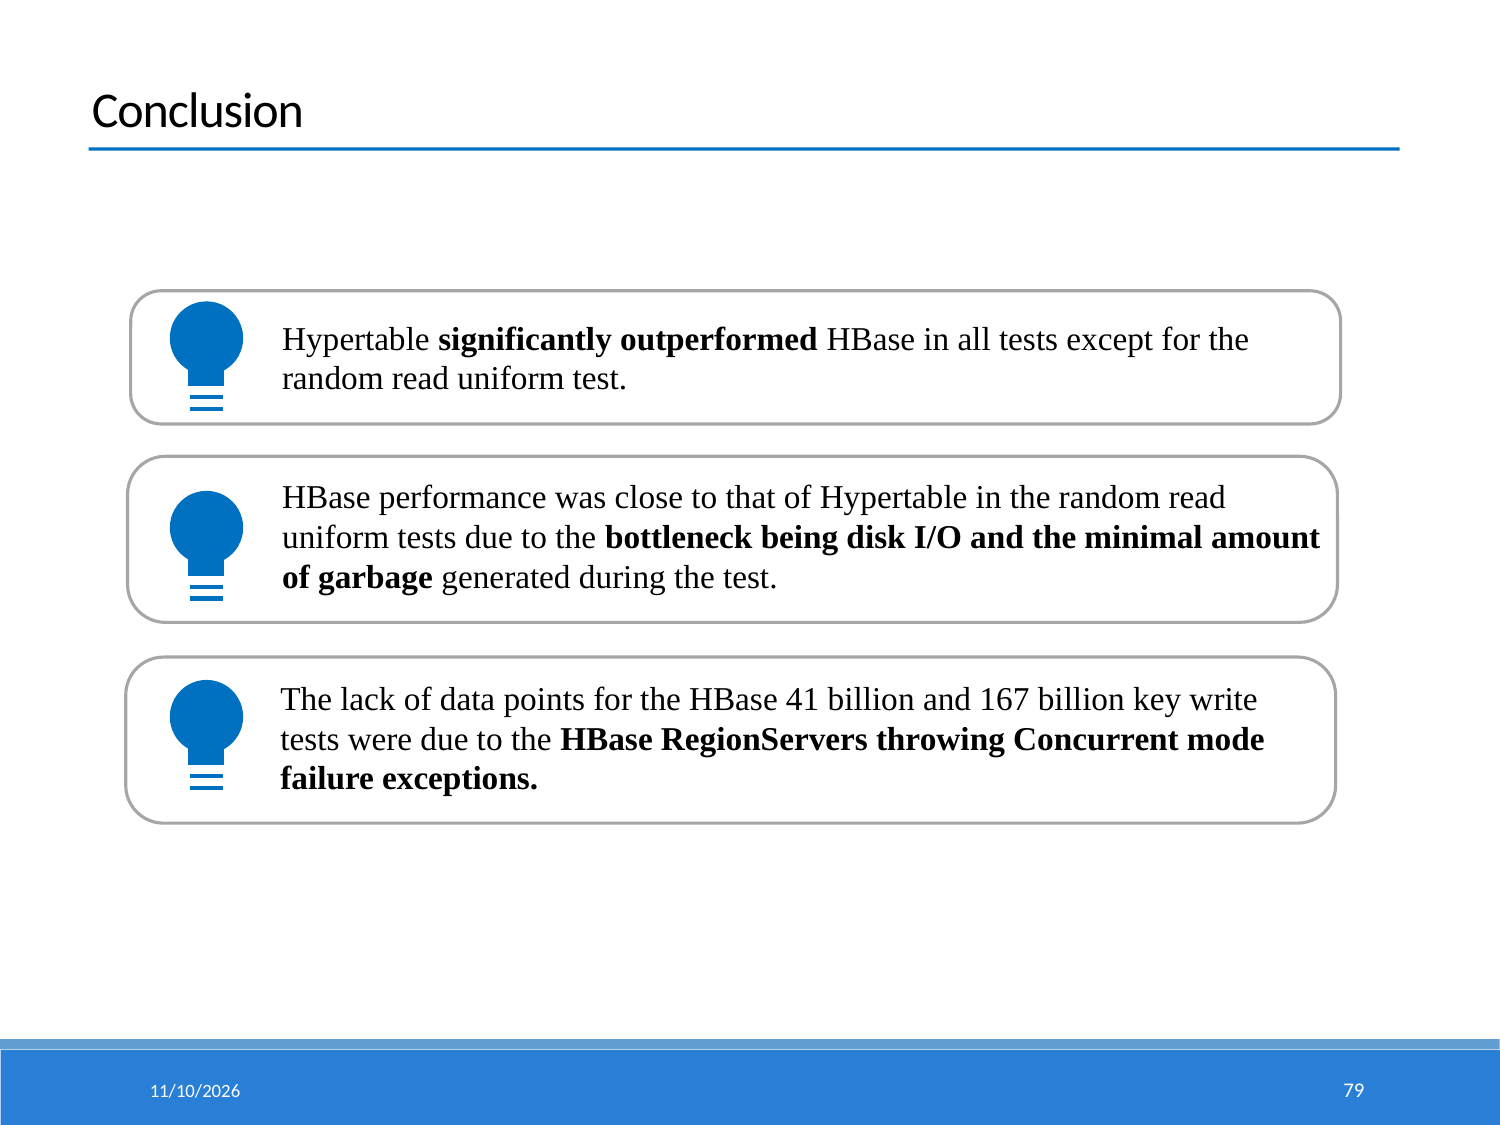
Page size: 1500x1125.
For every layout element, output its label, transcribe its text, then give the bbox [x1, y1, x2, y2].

text_box [130, 290, 1341, 424]
text_box Hypertable significantly outperformed HBase in all tests except for the random read uniform test. [267, 309, 1338, 404]
text_box HBase performance was close to that of Hypertable in the random read uniform tests due to the bottleneck being disk I/O and the minimal amount of garbage generated during the test. [267, 467, 1338, 603]
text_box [170, 491, 243, 599]
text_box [170, 302, 243, 410]
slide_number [134, 1059, 440, 1120]
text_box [170, 680, 243, 789]
slide_number 79 [1217, 1059, 1380, 1120]
text_box The lack of data points for the HBase 41 billion and 167 billion key write tests were due to the HBase RegionServers throwing Concurrent mode failure exceptions. [265, 669, 1336, 804]
text_box [127, 456, 1333, 623]
text_box Conclusion [76, 54, 1202, 145]
text_box [125, 657, 1331, 824]
